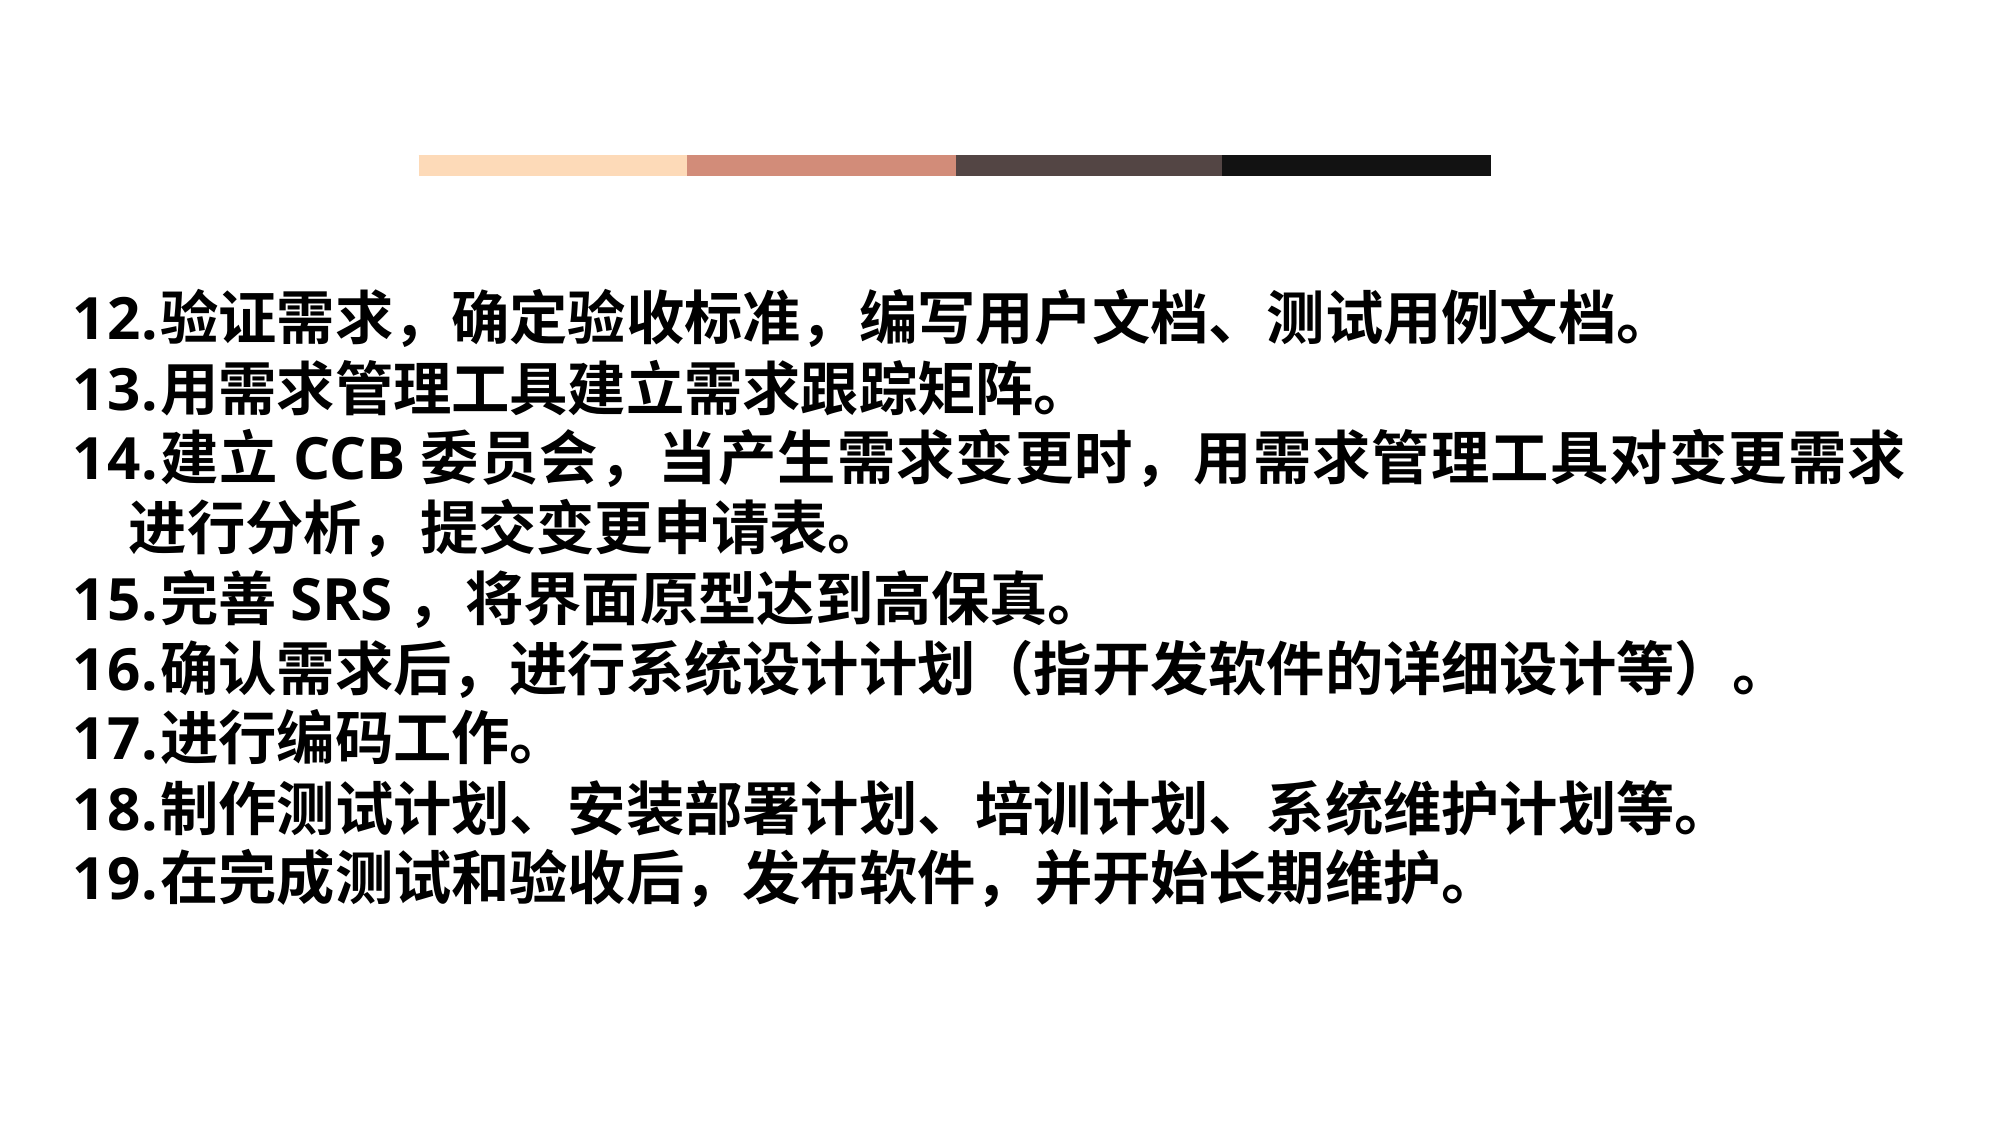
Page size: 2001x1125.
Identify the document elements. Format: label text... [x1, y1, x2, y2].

text_box 确定项目开发小组及项目经理。 对项目进行可行性分析。 做项目计划和需求开发项目计划（完成初步的甘特图、WBS图和OBS图）。 确定项目章程获得签字。 与项目发起者确认愿景与范围。 制作初步的界面原型。 确定用户群及各类用户代表，获取需 针对需求更改界面原型。 比对各类用户需求，寻找需求冲突，若有冲突，在JAD会议上解决。 完善界面原型。 在 UML工具和界面原型的帮助下制作SRS。 验证需求，确定验收标准，编写用户文档、测试用例文档。 用需求管理工具建立需求跟踪矩阵。 建立CCB委员会，当产生需求变更时，用需求管理工具对变更需求进行分析，提交变更申请表。 完善SRS，将界面原型达到高保真。 确认需求后，进行系统设计计划（指开发软件的详细设计等）。 进行编码工作。 制作测试计划、安装部署计划、培训计划、系统维护计划等。 在完成测试和验收后，发布软件，并开始长期维护。 [57, 24, 1922, 919]
